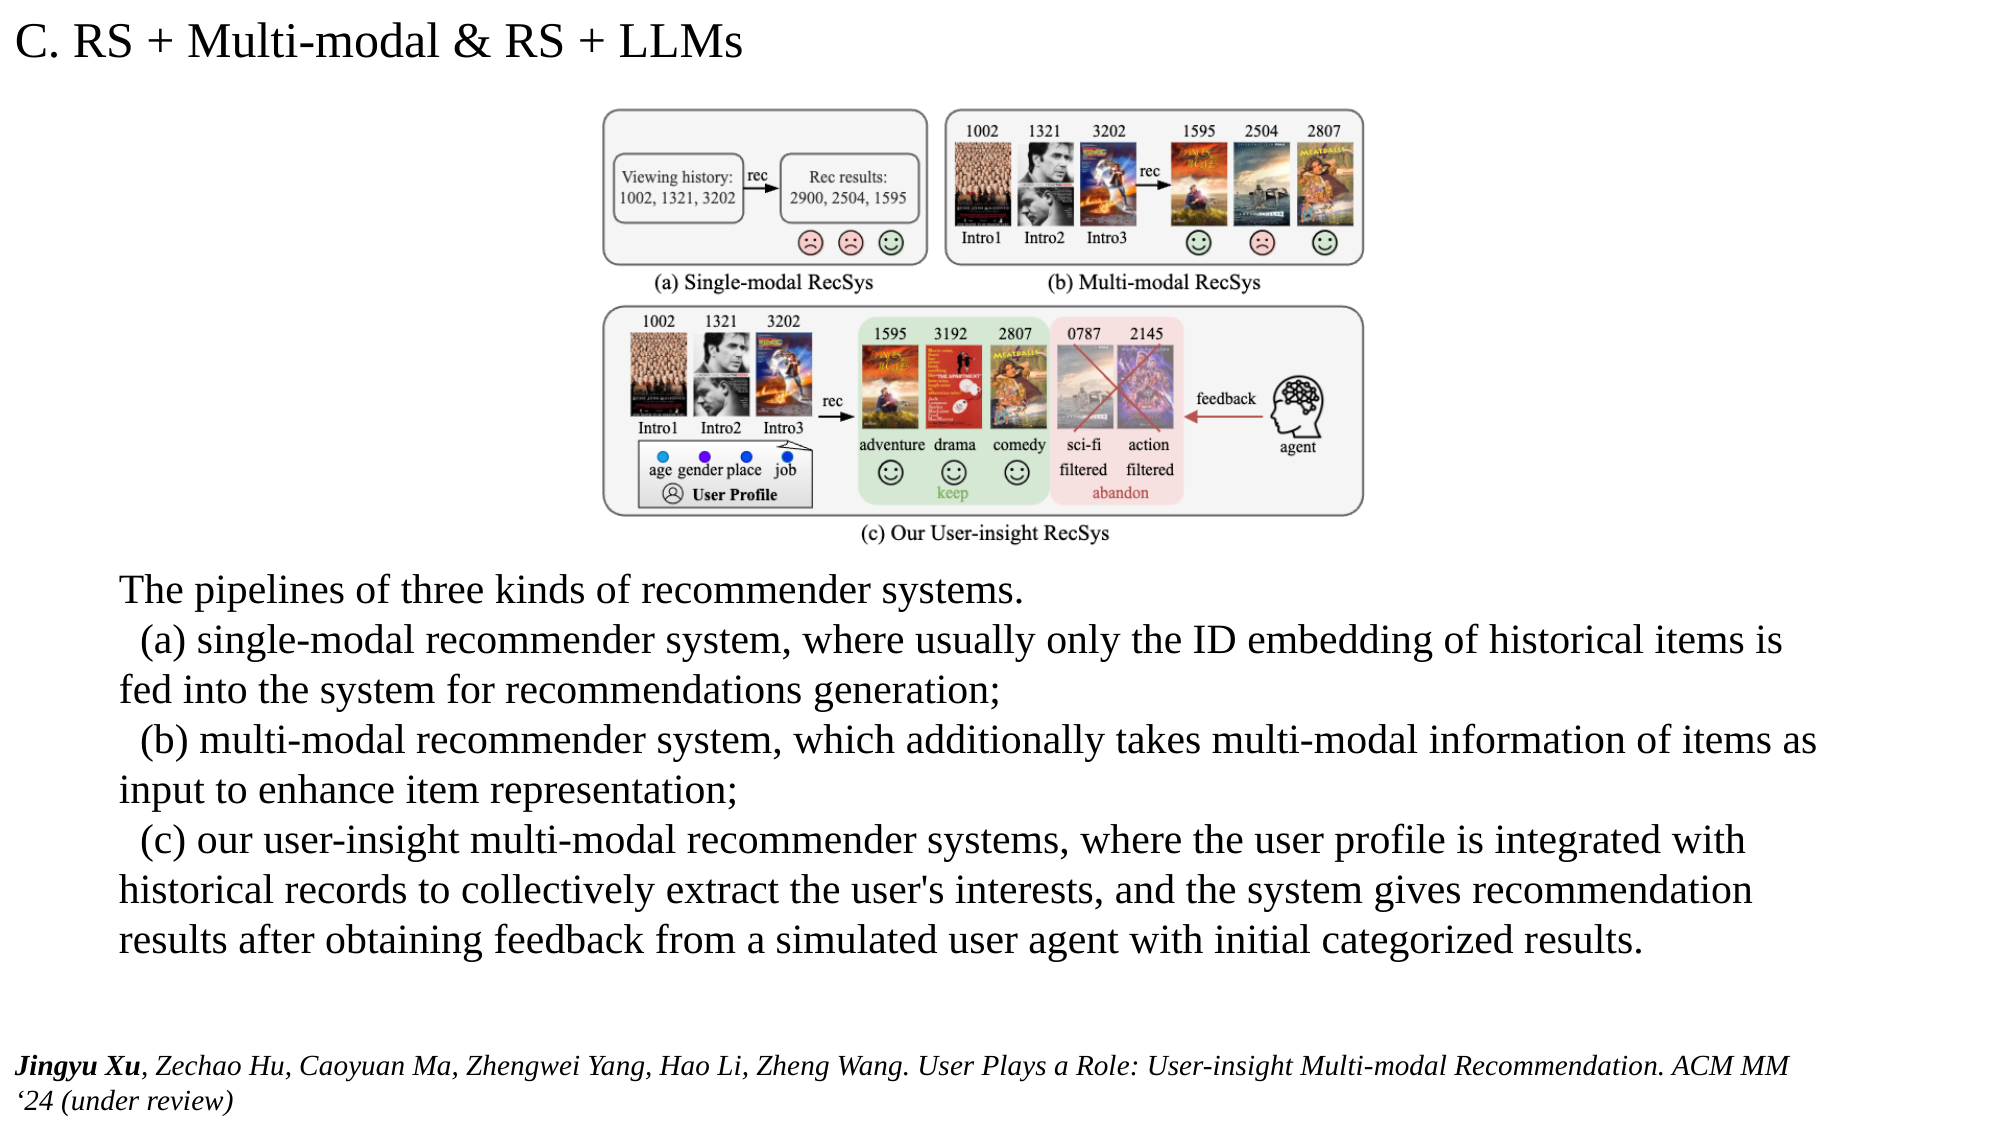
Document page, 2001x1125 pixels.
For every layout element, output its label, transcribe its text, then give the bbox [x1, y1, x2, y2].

text_box Jingyu Xu, Zechao Hu, Caoyuan Ma, Zhengwei Yang, Hao Li, Zheng Wang. User Plays a Role: User-insight Multi-modal Recommendation. ACM MM ‘24 (under review) [0, 1039, 1812, 1124]
picture [596, 99, 1366, 563]
text_box C. RS + Multi-modal & RS + LLMs [0, 0, 1000, 75]
text_box The pipelines of three kinds of recommender systems. (a) single-modal recommender system, where usually only the ID embedding of historical items is fed into the system for recommendations generation; (b) multi-modal recommender system, which additionally takes multi-modal information of items as input to enhance item representation; (c) our user-insight multi-modal recommender systems, where the user profile is integrated with historical records to collectively extract the user's interests, and the system gives recommendation results after obtaining feedback from a simulated user agent with initial categorized results. [104, 554, 1859, 970]
